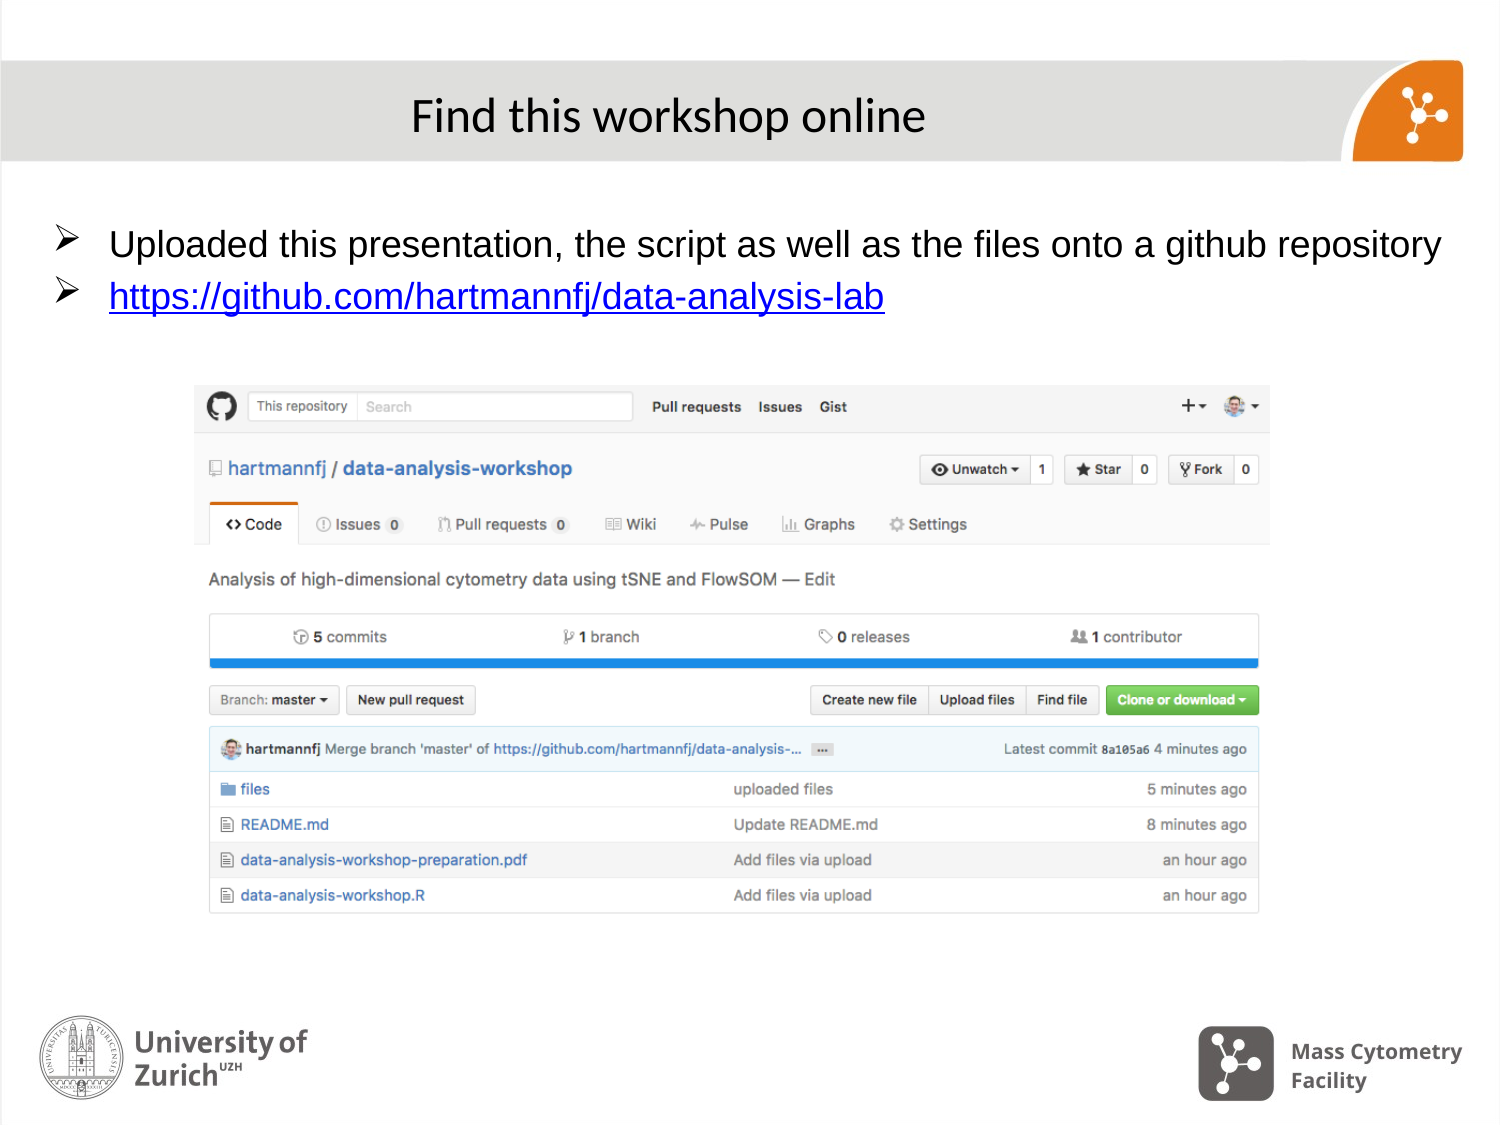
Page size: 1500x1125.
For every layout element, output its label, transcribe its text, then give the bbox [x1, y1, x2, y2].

picture [0, 0, 1500, 1125]
list Uploaded this presentation, the script as well as the files onto a github repository https://github.com/hartmannfj/data-analysis-lab [37, 212, 1463, 1005]
title Find this workshop online [37, 75, 1300, 150]
